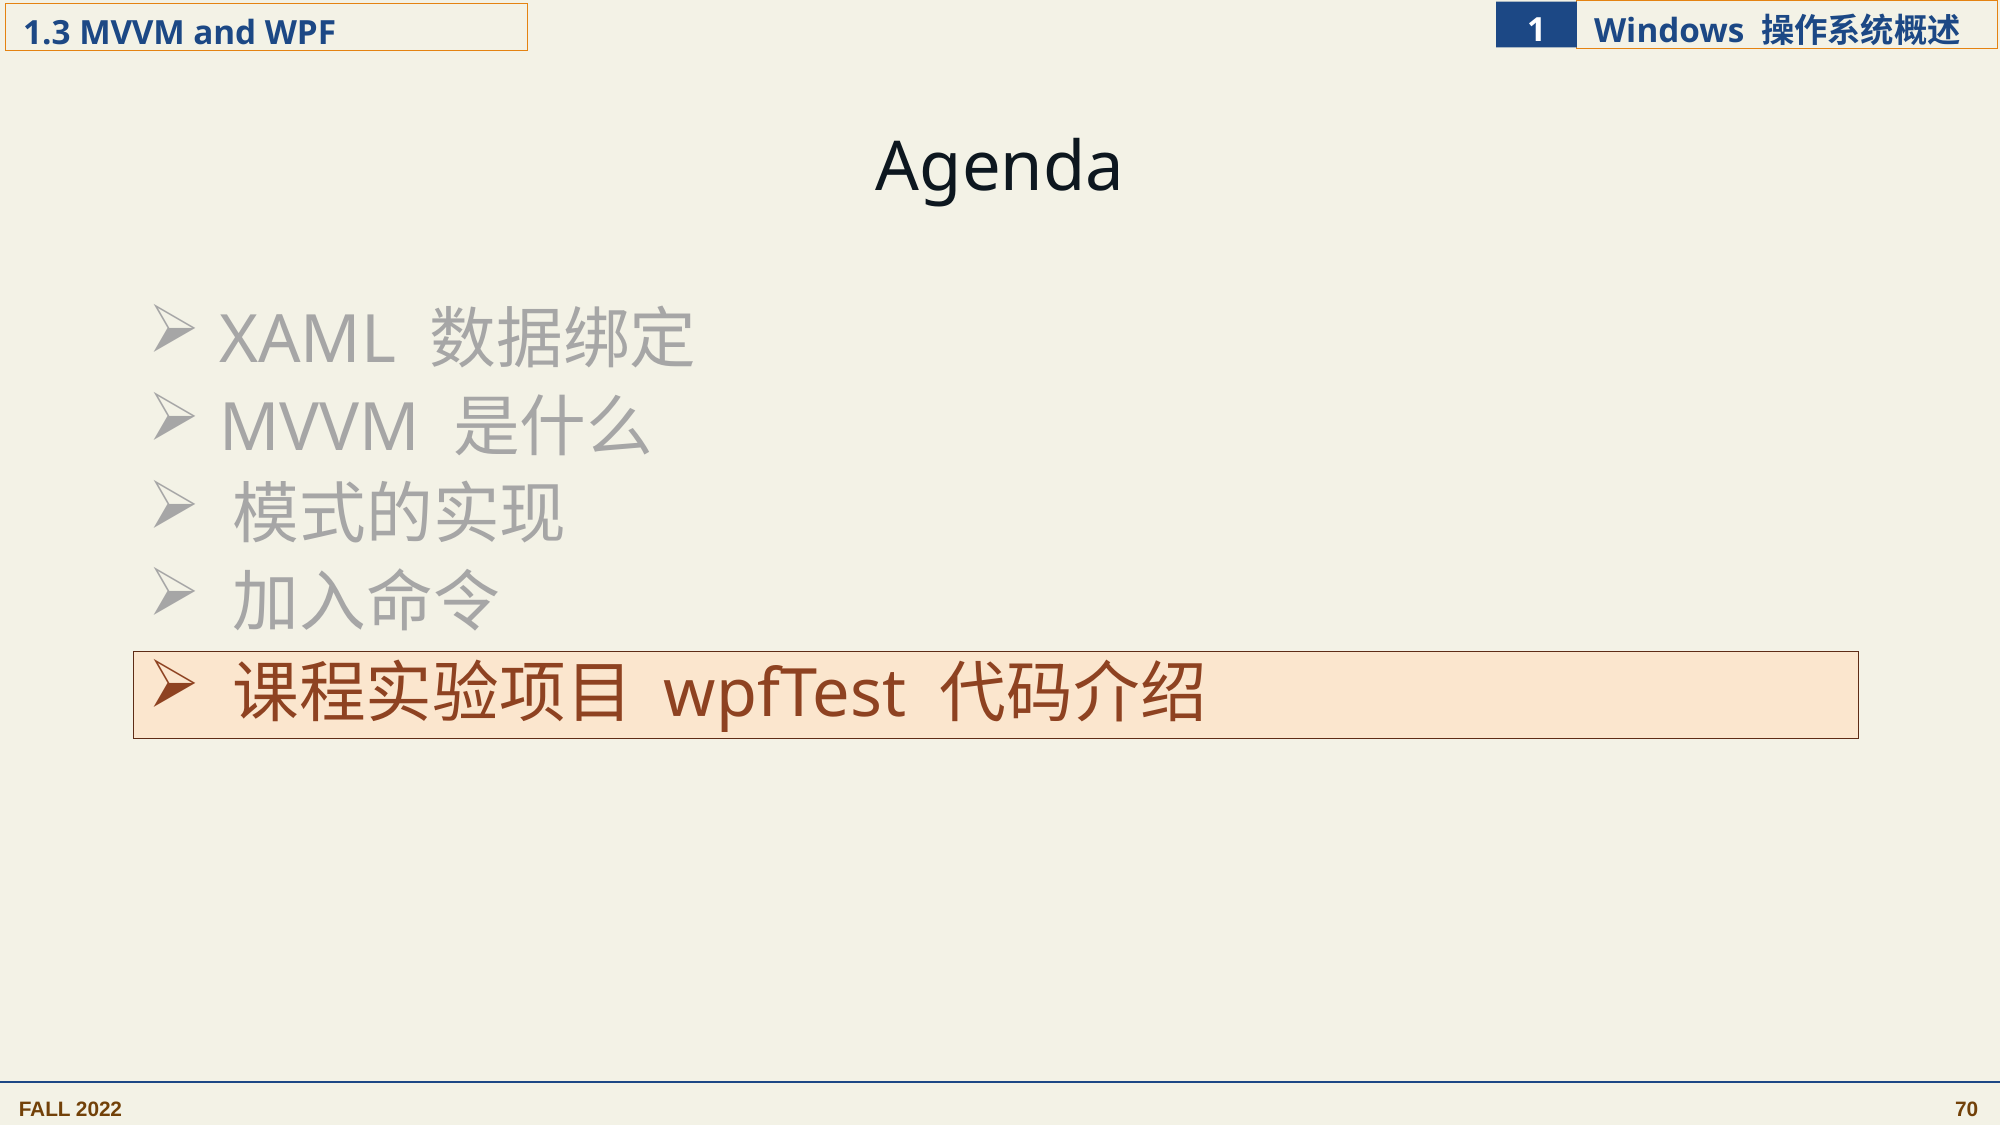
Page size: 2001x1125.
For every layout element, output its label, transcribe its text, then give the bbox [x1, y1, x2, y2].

list XAML 数据绑定 MVVM 是什么 模式的实现 加入命令 课程实验项目 wpfTest 代码介绍 [137, 299, 1863, 1014]
title Agenda [137, 59, 1863, 278]
text_box 课程实验项目 wpfTest 代码介绍 [133, 651, 1859, 739]
